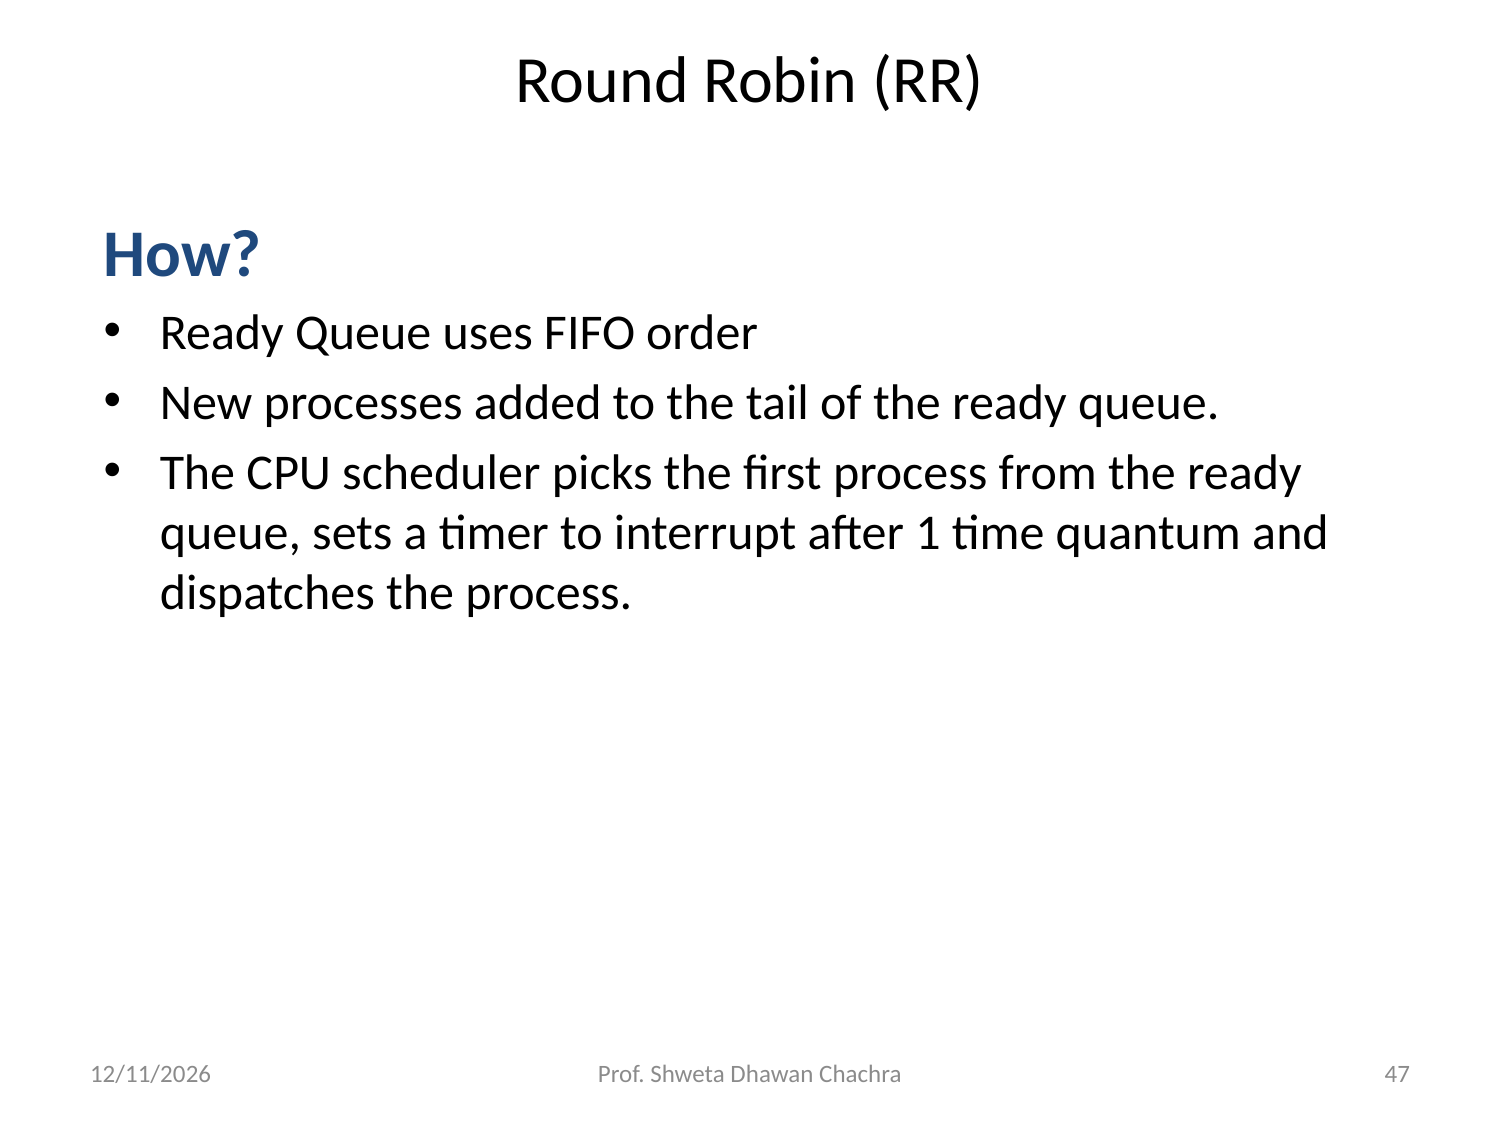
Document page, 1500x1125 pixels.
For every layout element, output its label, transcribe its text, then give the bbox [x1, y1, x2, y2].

footer Prof. Shweta Dhawan Chachra [512, 1042, 988, 1103]
title Round Robin (RR) [75, 28, 1425, 124]
slide_number 47 [1074, 1042, 1425, 1103]
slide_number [75, 1042, 425, 1103]
list How? Ready Queue uses FIFO order New processes added to the tail of the ready queue. The CPU scheduler picks the first process from the ready queue, sets a timer to interrupt after 1 time quantum and dispatches the process. [88, 202, 1412, 1035]
